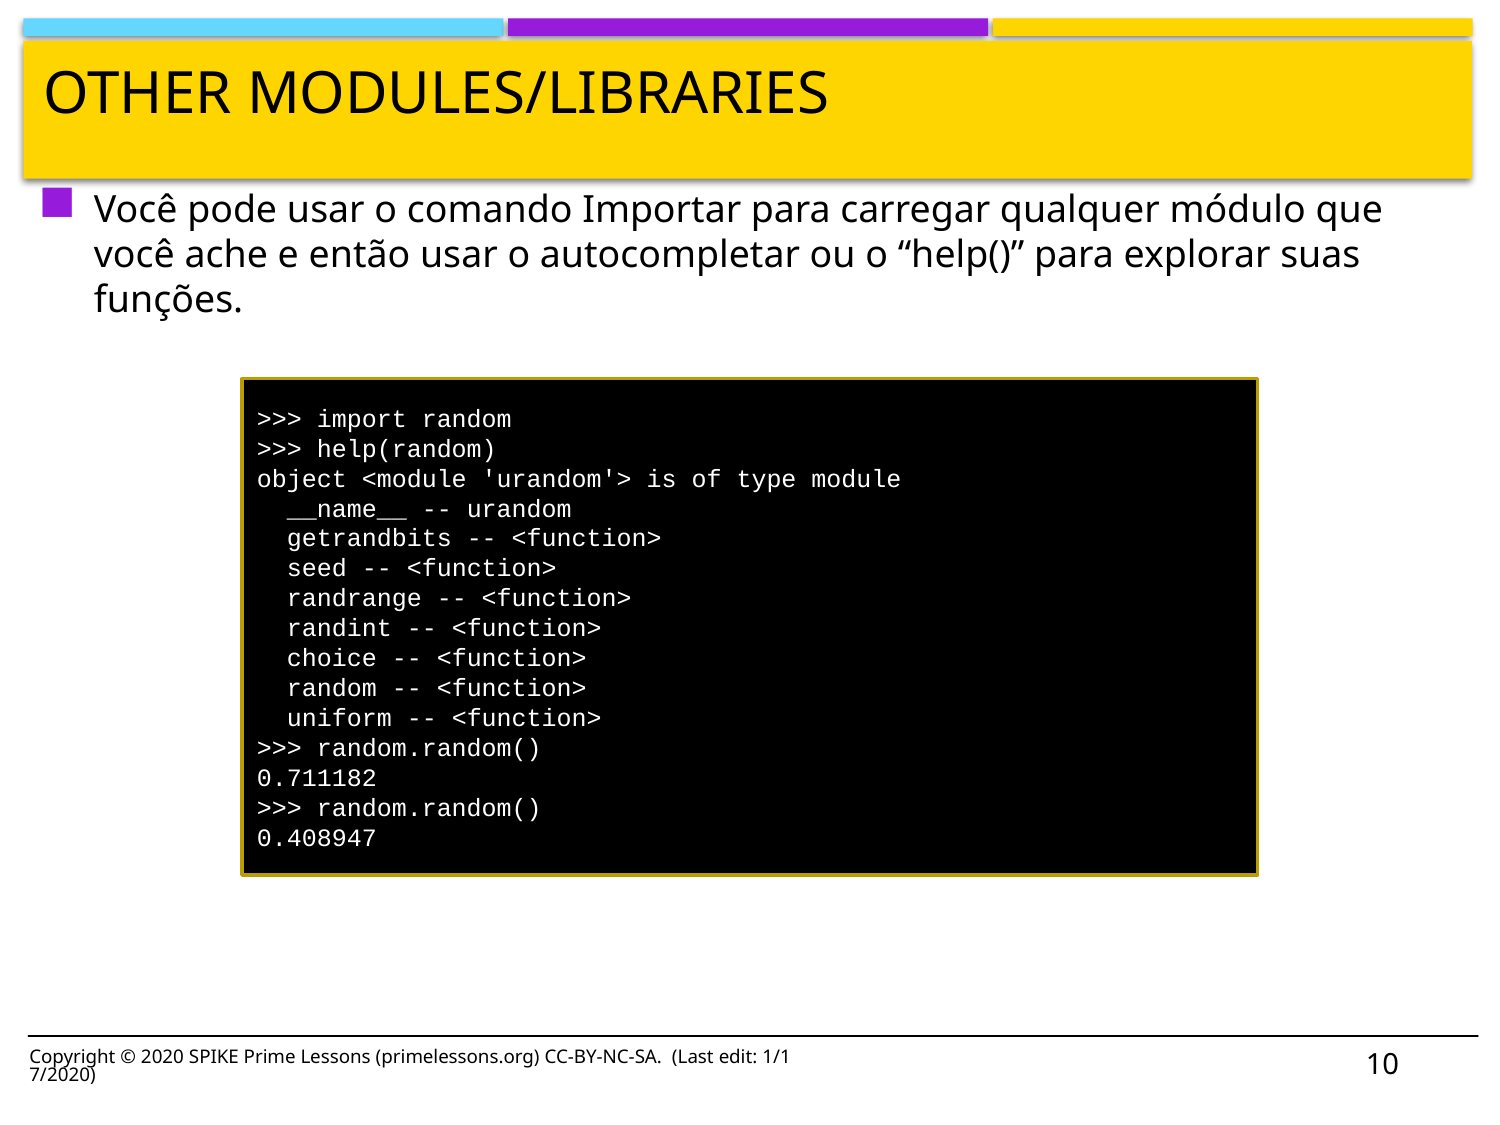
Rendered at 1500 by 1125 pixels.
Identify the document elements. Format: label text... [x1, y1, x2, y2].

list Você pode usar o comando Importar para carregar qualquer módulo que você ache e então usar o autocompletar ou o “help()” para explorar suas funções. [28, 177, 1478, 1011]
title Other Modules/Libraries [28, 48, 1464, 172]
footer Copyright © 2020 SPIKE Prime Lessons (primelessons.org) CC-BY-NC-SA. (Last edit: 1/17/2020) [14, 1036, 814, 1097]
text_box >>> import random >>> help(random) object <module 'urandom'> is of type module __name__ -- urandom getrandbits -- <function> seed -- <function> randrange -- <function> randint -- <function> choice -- <function> random -- <function> uniform -- <function> >>> random.random() 0.711182 >>> random.random() 0.408947 [240, 377, 1259, 877]
slide_number 10 [1351, 1037, 1478, 1098]
